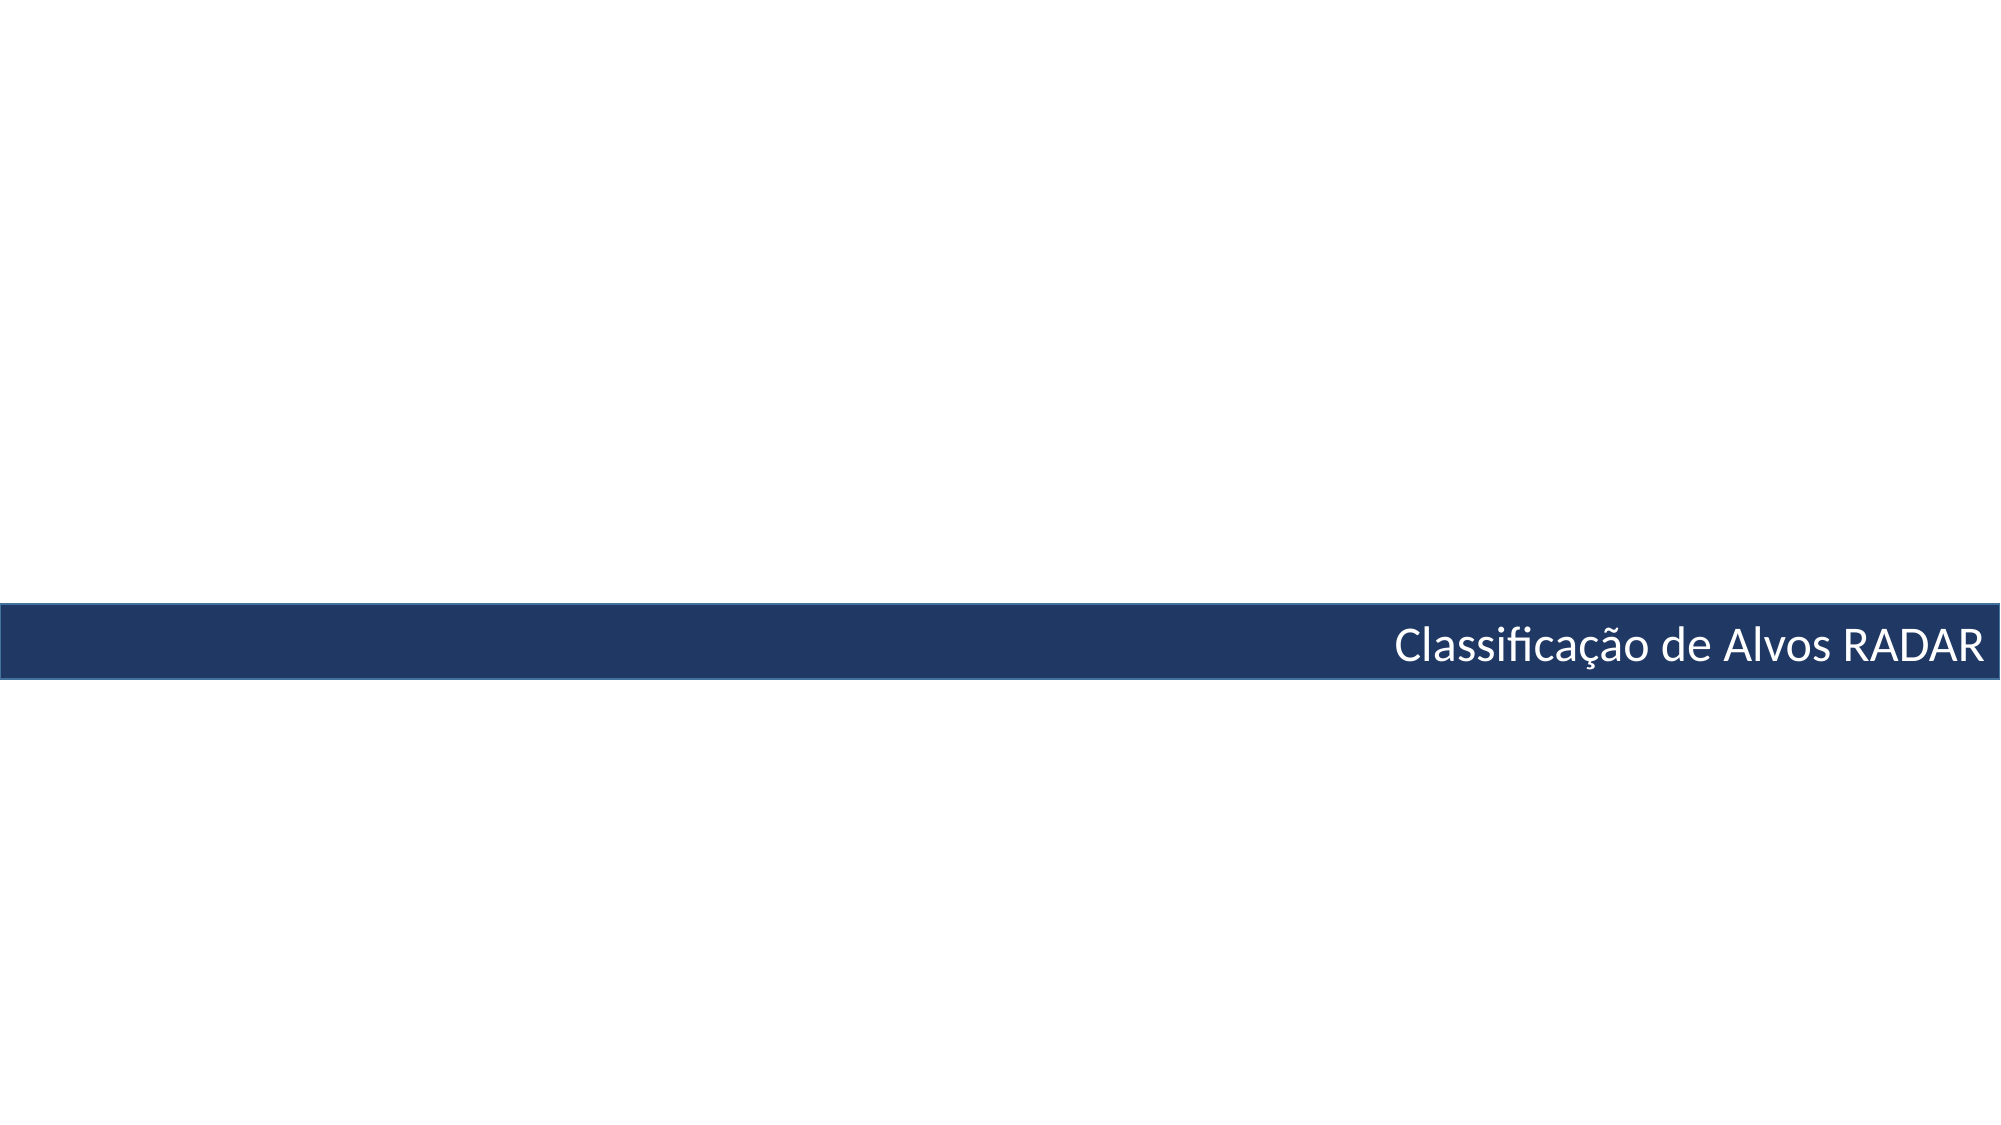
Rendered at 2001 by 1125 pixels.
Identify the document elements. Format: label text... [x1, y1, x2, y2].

text_box Classificação de Alvos RADAR [0, 603, 2000, 680]
